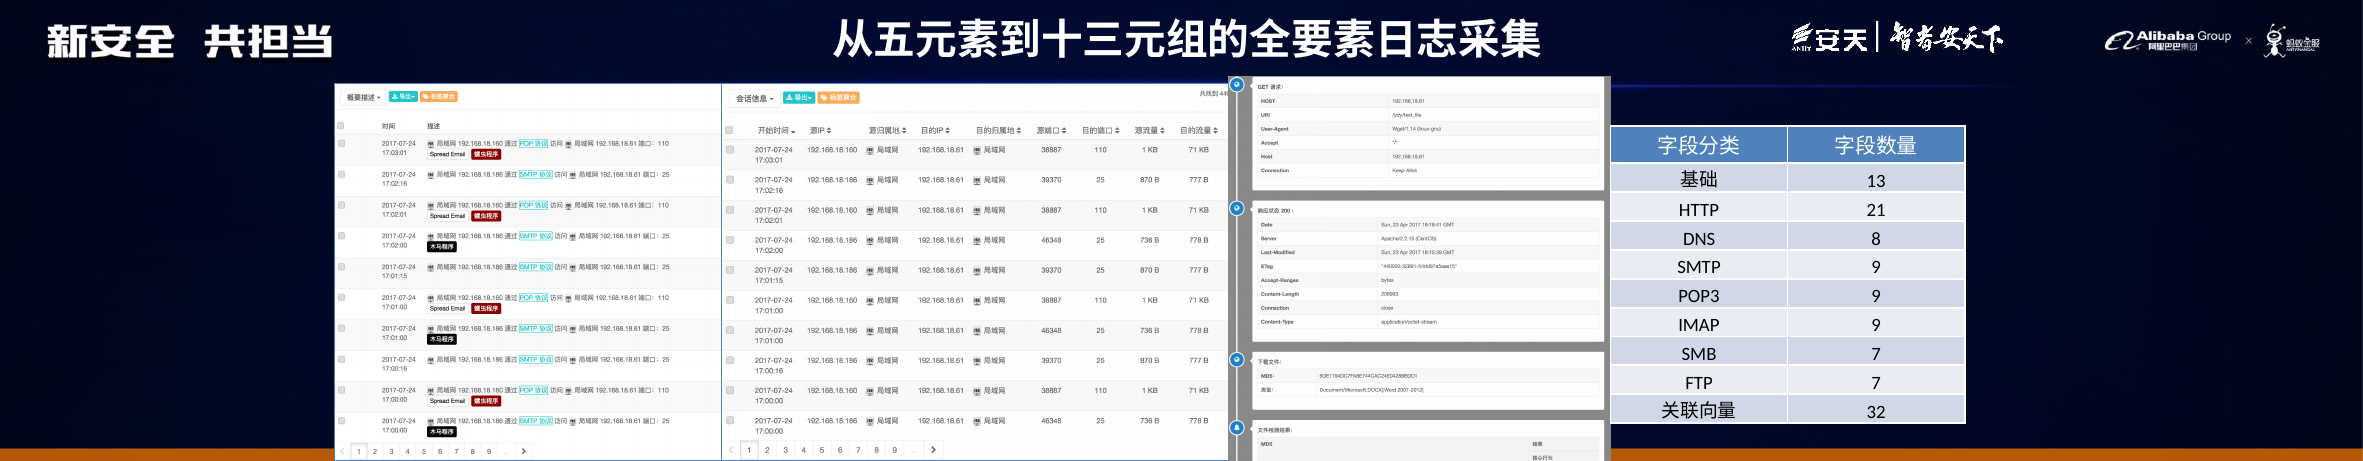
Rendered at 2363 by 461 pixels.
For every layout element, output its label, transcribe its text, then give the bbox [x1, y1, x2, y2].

table_cell 21 [1788, 193, 1964, 220]
table_cell 基础 [1616, 164, 1787, 191]
table_cell IMAP [1616, 309, 1787, 336]
table_cell FTP [1616, 366, 1787, 393]
table_cell POP3 [1616, 280, 1787, 307]
table_cell SMTP [1616, 251, 1787, 278]
table_cell 7 [1788, 337, 1964, 364]
table_cell 7 [1788, 366, 1964, 393]
table_cell 9 [1788, 309, 1964, 336]
table_cell 13 [1788, 164, 1964, 191]
table_cell 9 [1788, 280, 1964, 307]
table_cell 32 [1788, 395, 1964, 422]
title 从五元素到十三元组的全要素日志采集 [389, 0, 1985, 77]
table_cell HTTP [1616, 193, 1787, 220]
picture [0, 0, 2363, 461]
table_cell DNS [1616, 222, 1787, 249]
table_cell 9 [1788, 251, 1964, 278]
table_cell 8 [1788, 222, 1964, 249]
table_cell SMB [1616, 337, 1787, 364]
table_header 字段数量 [1788, 127, 1964, 162]
table_cell 关联向量 [1616, 395, 1787, 422]
table_header 字段分类 [1616, 127, 1787, 162]
